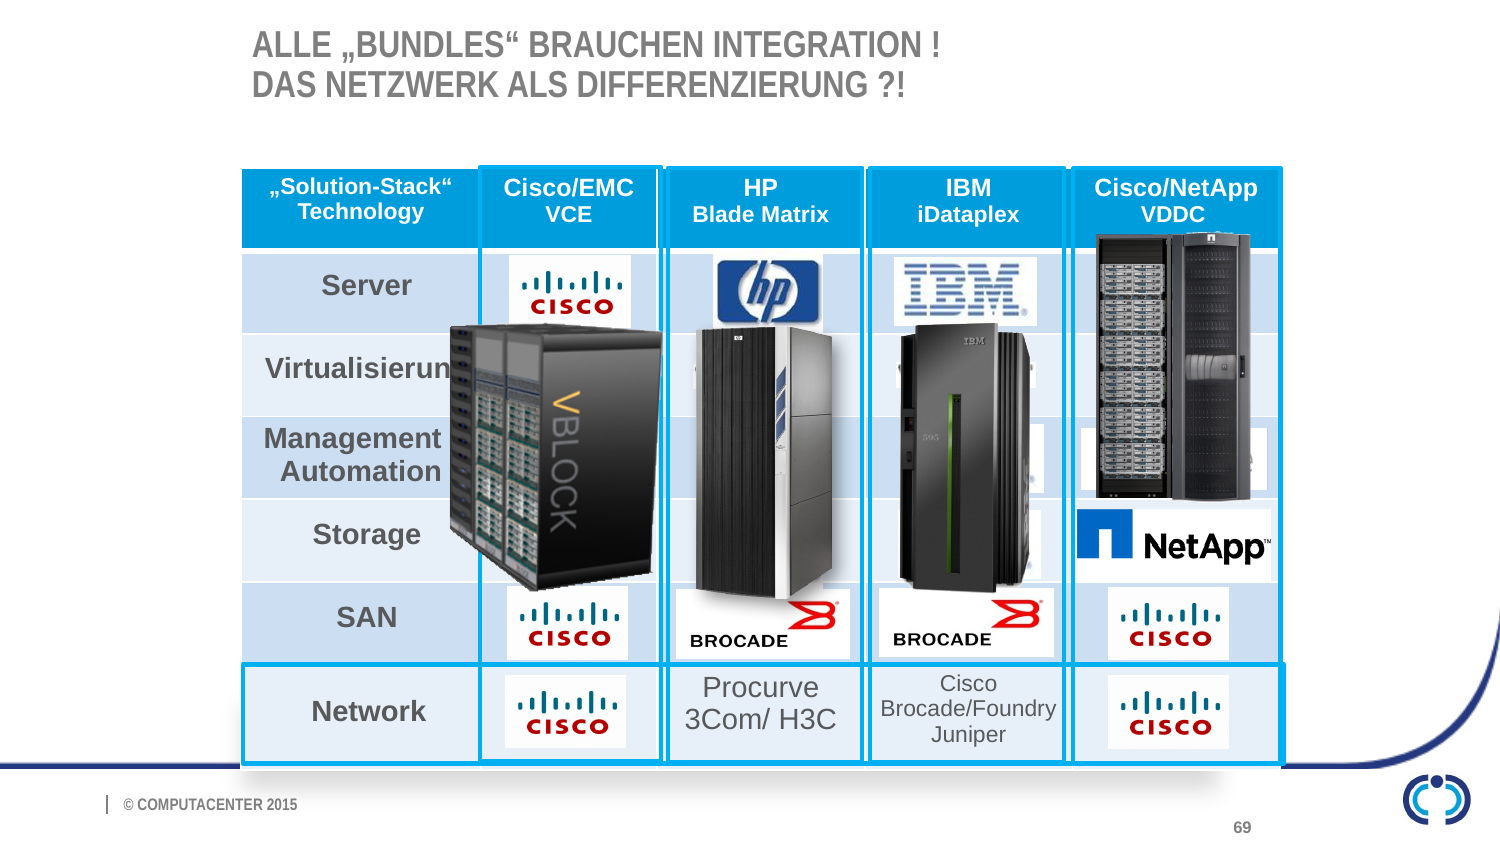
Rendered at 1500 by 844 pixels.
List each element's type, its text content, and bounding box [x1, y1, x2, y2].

table_header „Solution-Stack“ Technology [242, 169, 479, 248]
table_cell [661, 254, 667, 300]
table_cell [1065, 417, 1072, 498]
picture [1251, 427, 1268, 491]
table_cell Server [242, 254, 479, 333]
table_cell [1065, 254, 1072, 333]
picture [505, 675, 626, 749]
table_cell Cisco Brocade/Foundry Juniper [866, 764, 1072, 769]
table_cell Network [242, 764, 480, 769]
picture [671, 250, 850, 659]
picture [1401, 773, 1472, 810]
table_cell Storage [242, 500, 442, 581]
picture [1108, 675, 1229, 749]
text_box [869, 167, 1065, 664]
picture [1108, 587, 1229, 660]
text_box [242, 664, 1284, 764]
table_cell Management / Automation [242, 417, 442, 498]
table_header HP Blade Matrix [661, 169, 667, 248]
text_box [1096, 231, 1251, 503]
table_cell Virtualisierung [242, 335, 442, 416]
table_cell [1065, 335, 1072, 416]
text_box [1073, 168, 1281, 664]
table_cell SAN [242, 583, 479, 664]
picture [442, 255, 665, 660]
picture [1076, 509, 1271, 582]
text_box [667, 167, 863, 664]
table_cell [482, 764, 656, 769]
picture [879, 257, 1054, 657]
text_box [479, 167, 661, 300]
table_cell Procurve 3Com/ H3C [658, 764, 864, 769]
table_header IBM iDataplex [1065, 169, 1072, 248]
table_cell [1065, 500, 1072, 581]
slide_number 69 [1222, 810, 1486, 844]
table_cell [1065, 583, 1072, 664]
title Alle „Bundles“ brauchen Integration ! Das Netzwerk als Differenzierung ?! [240, 19, 1092, 140]
table_cell [661, 600, 667, 664]
text_box [479, 600, 661, 664]
picture [1080, 427, 1096, 491]
table_cell [1073, 764, 1279, 769]
